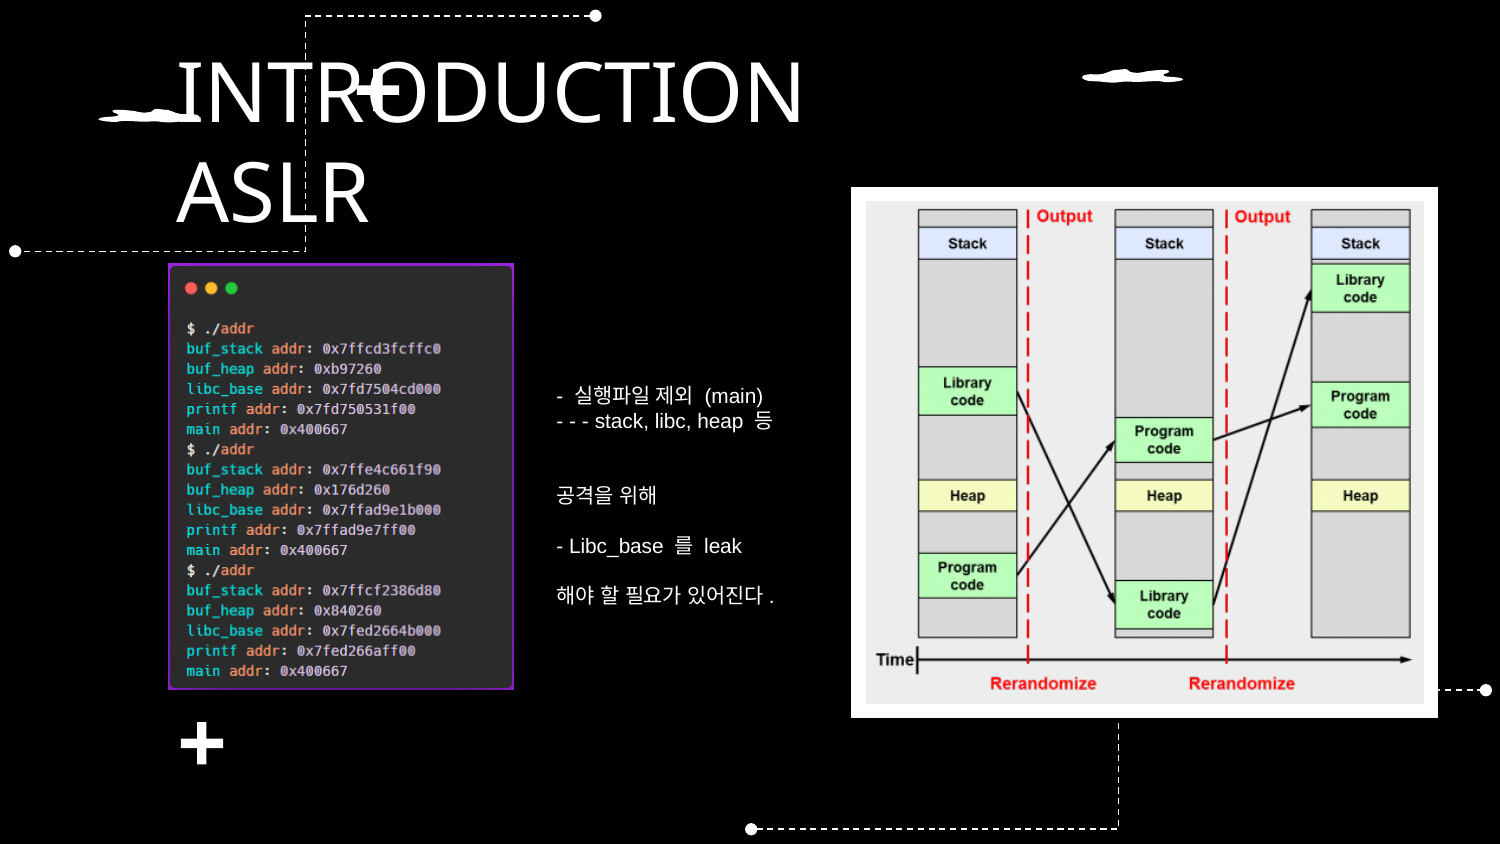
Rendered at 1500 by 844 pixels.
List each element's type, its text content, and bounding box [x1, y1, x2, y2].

title INTRODUCTION ASLR [161, 108, 917, 255]
text_box - 실행파일 제외 (main) - - - stack, libc, heap 등 공격을 위해 - Libc_base 를 leak 해야 할 필요가 있어진다. [541, 375, 845, 615]
text_box [356, 68, 400, 112]
picture [865, 200, 1424, 705]
picture [167, 263, 515, 690]
